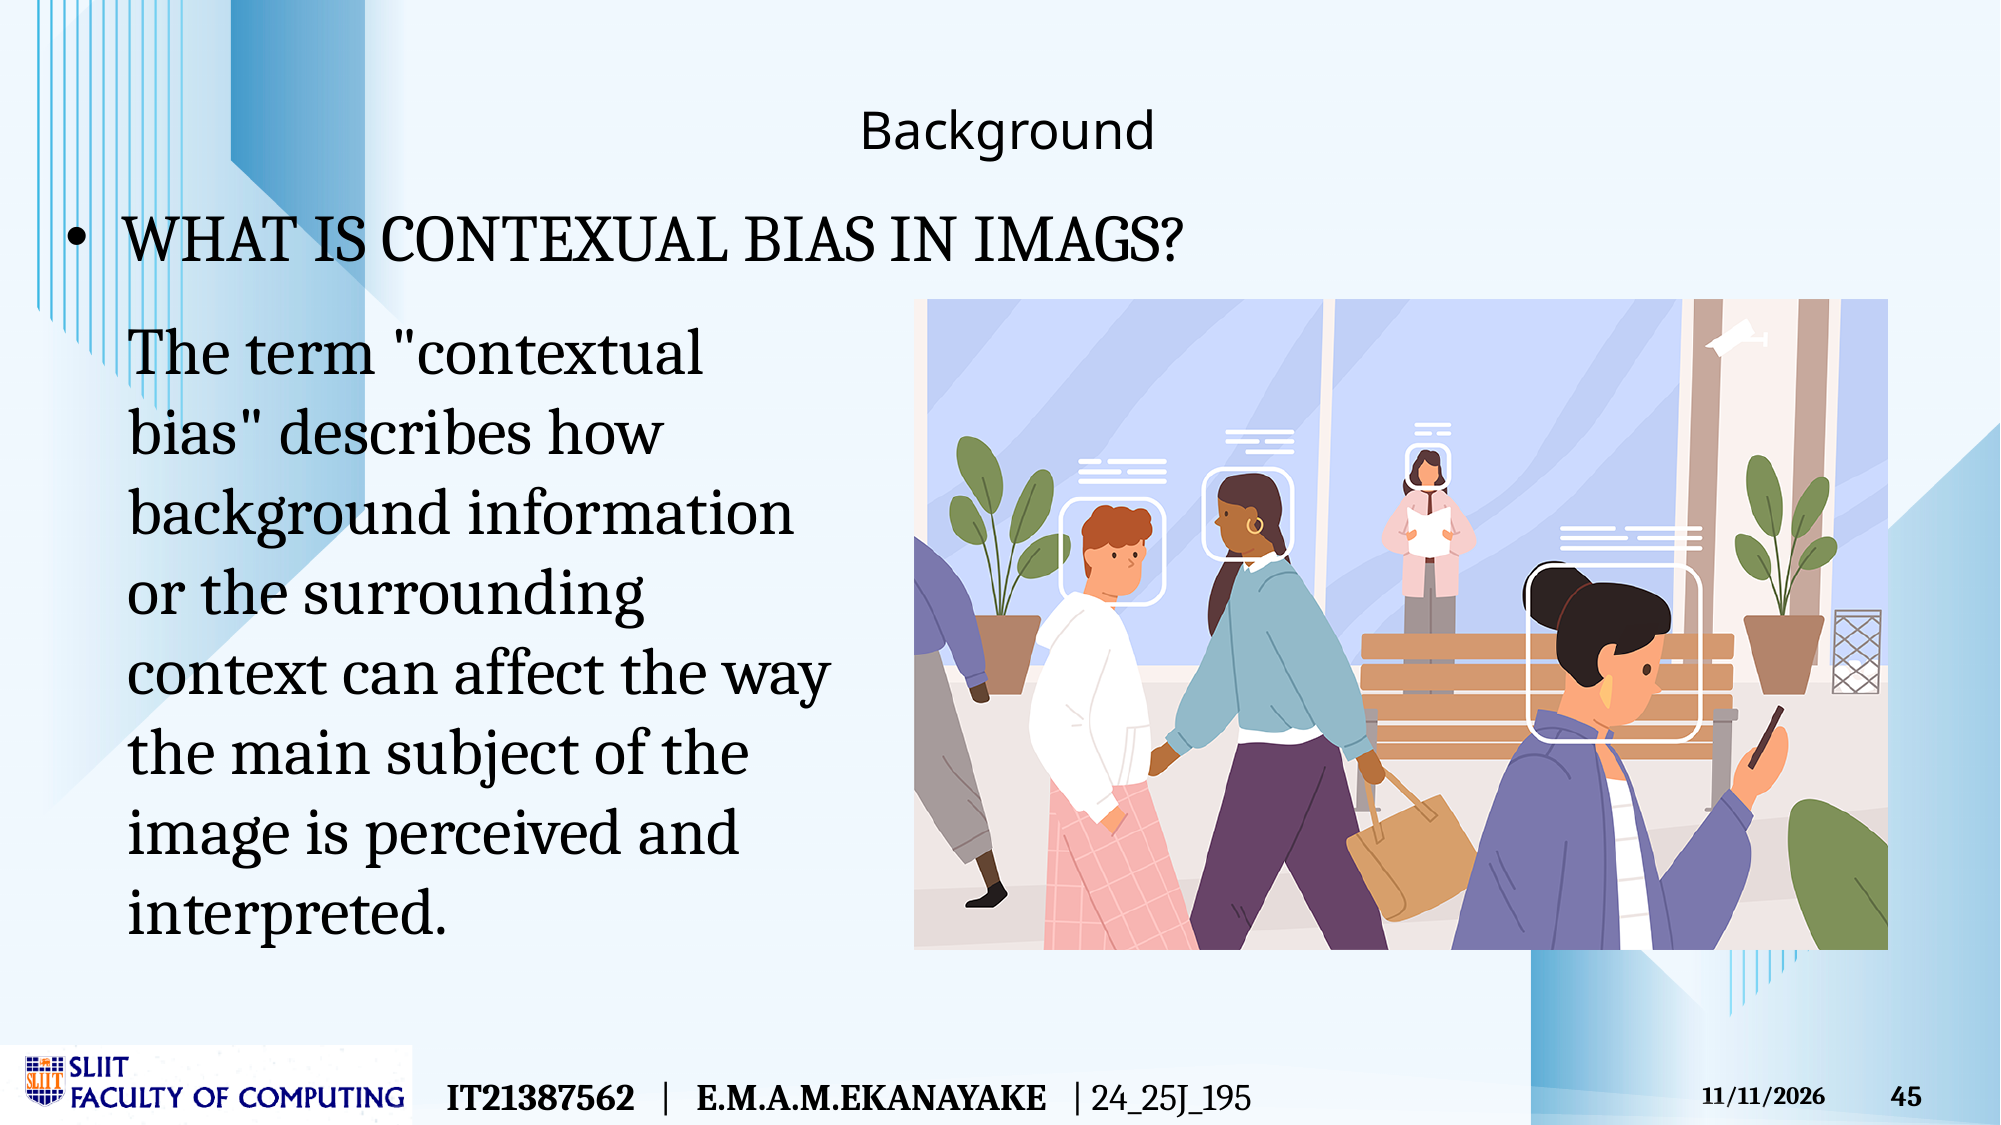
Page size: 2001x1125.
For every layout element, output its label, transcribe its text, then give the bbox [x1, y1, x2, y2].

list WHAT IS CONTEXUAL BIAS IN IMAGS? [50, 187, 1825, 325]
title Background [50, 88, 1967, 232]
picture [0, 0, 2000, 1124]
text_box IT21387562 | E.M.A.M.EKANAYAKE | 24_25J_195 [430, 1063, 1552, 1125]
text_box The term "contextual bias" describes how background information or the surrounding context can affect the way the main subject of the image is perceived and interpreted. [112, 299, 850, 972]
